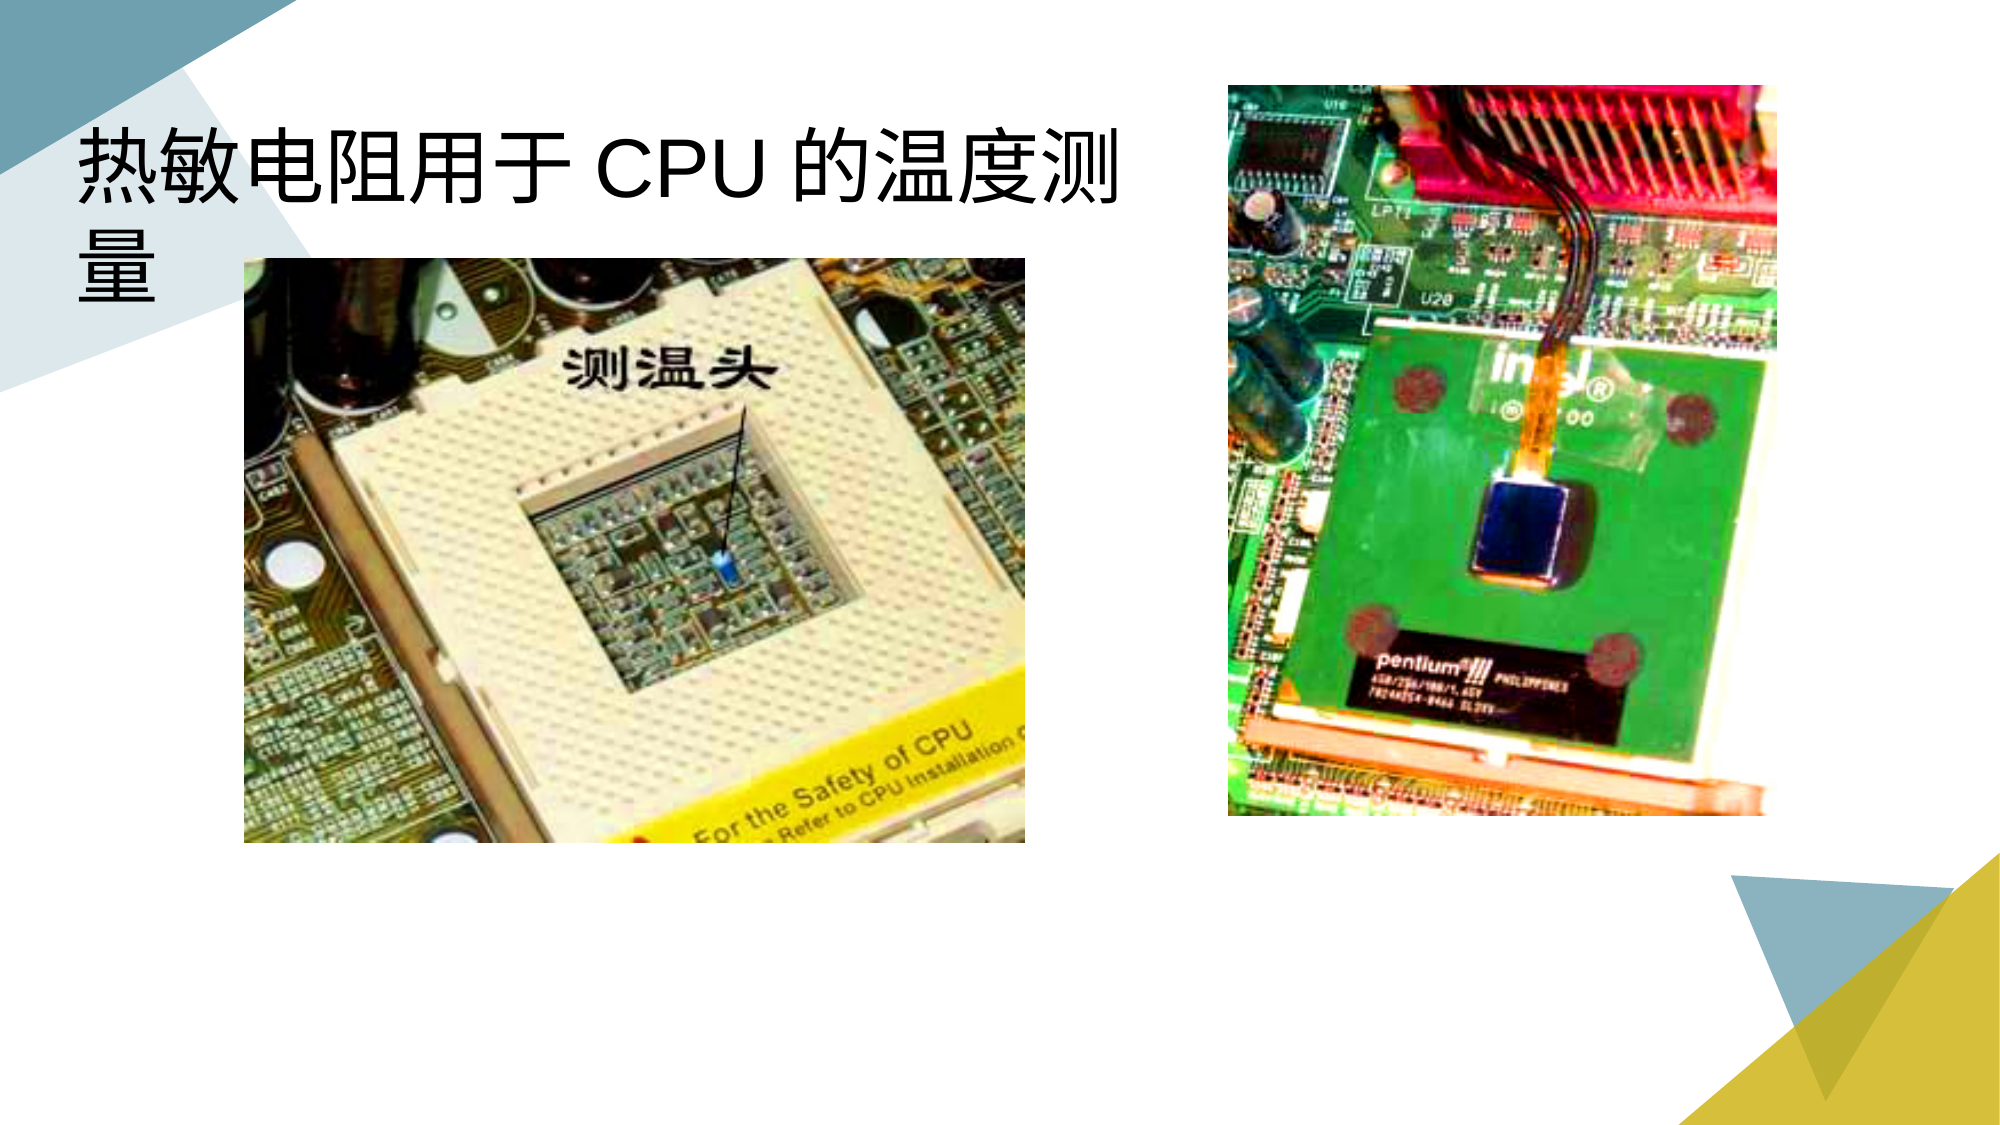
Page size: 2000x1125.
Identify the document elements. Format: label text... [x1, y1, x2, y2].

text_box 热敏电阻用于CPU的温度测量 [60, 106, 1209, 322]
picture [244, 258, 1025, 843]
picture [1228, 85, 1777, 816]
